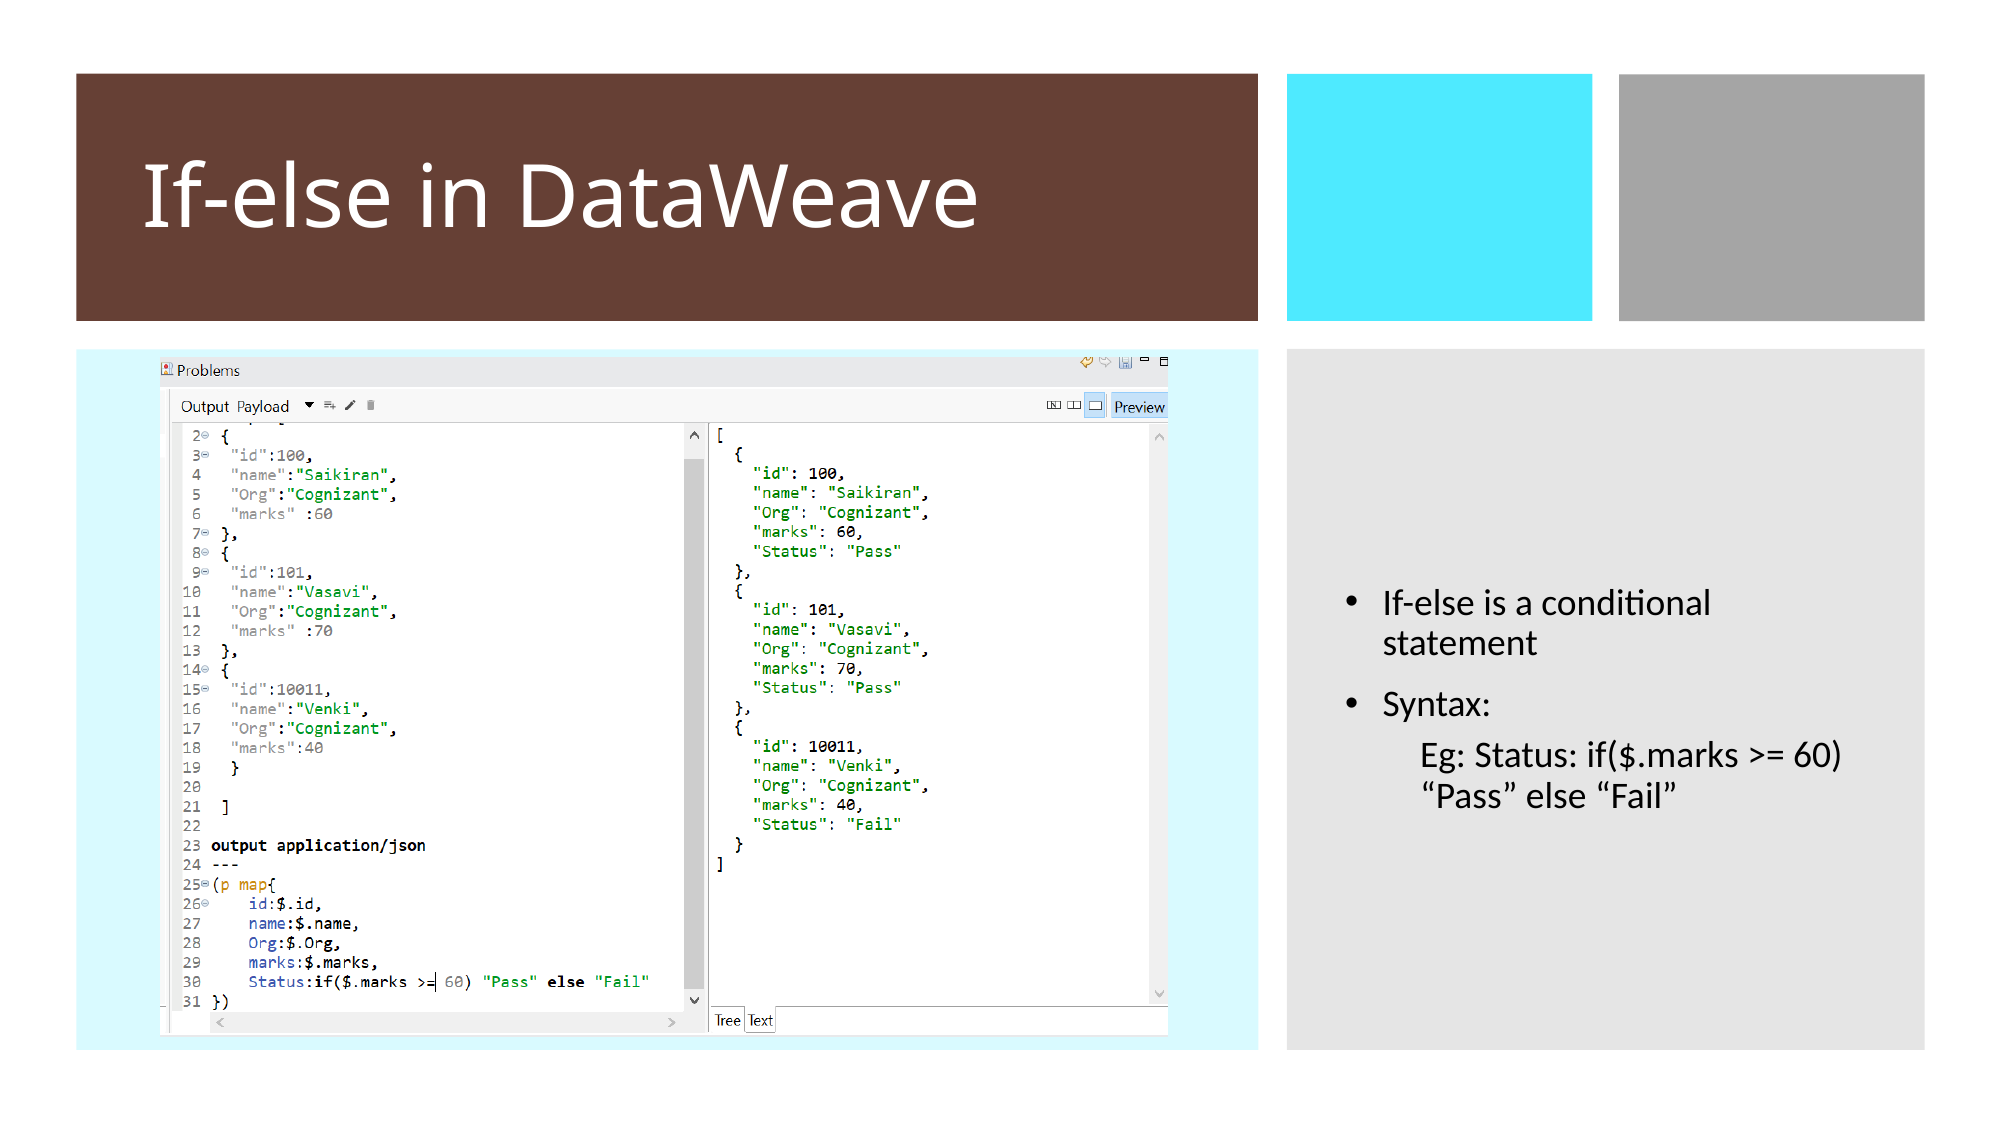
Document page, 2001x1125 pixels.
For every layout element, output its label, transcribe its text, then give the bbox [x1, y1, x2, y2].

text_box [1286, 73, 1593, 322]
picture [160, 357, 1168, 1037]
text_box [75, 72, 1259, 322]
text_box [75, 348, 1259, 1051]
list If-else is a conditional statement Syntax: Eg: Status: if($.marks >= 60) “Pass” else “Fail” [1330, 392, 1882, 1007]
text_box [1286, 348, 1926, 1051]
text_box [1618, 73, 1926, 322]
title If-else in DataWeave [127, 113, 1212, 285]
